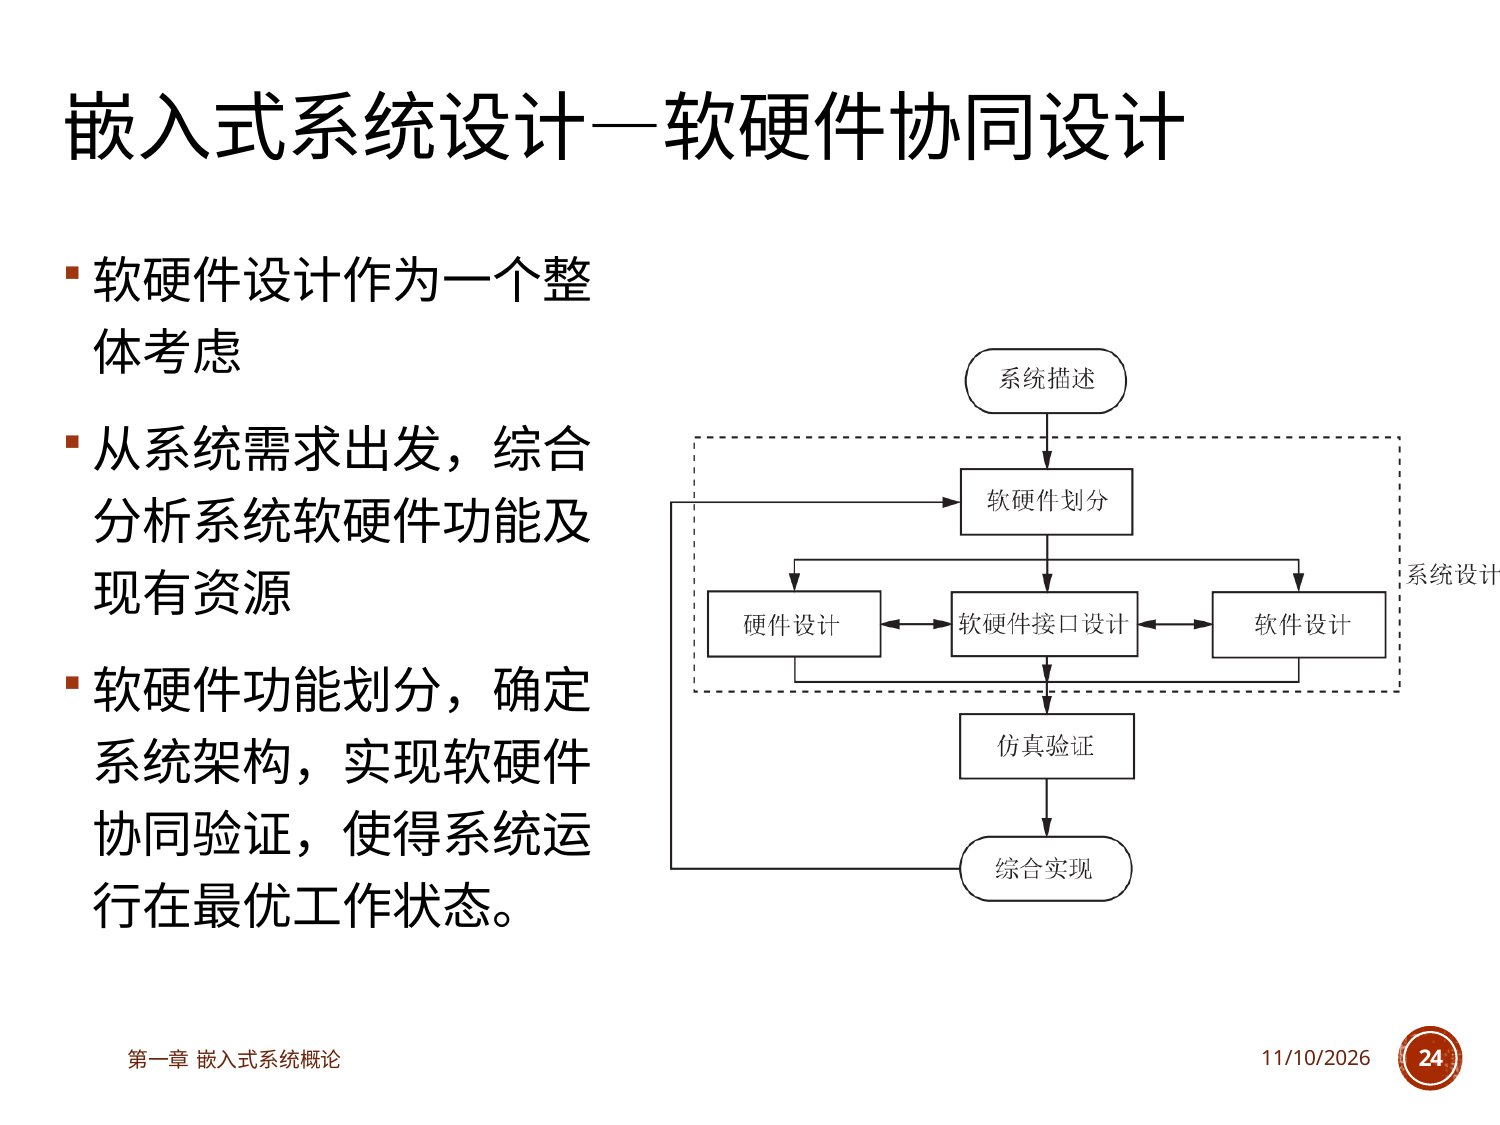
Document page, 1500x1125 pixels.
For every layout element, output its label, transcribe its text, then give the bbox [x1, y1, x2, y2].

list 软硬件设计作为一个整体考虑 从系统需求出发，综合分析系统软硬件功能及现有资源 软硬件功能划分，确定系统架构，实现软硬件协同验证，使得系统运行在最优工作状态。 [47, 228, 633, 1013]
footer 第一章 嵌入式系统概论 [112, 1028, 891, 1089]
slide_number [982, 1028, 1386, 1089]
slide_number 24 [1391, 1028, 1471, 1089]
picture [632, 320, 1500, 922]
title 嵌入式系统设计—软硬件协同设计 [47, 46, 1471, 215]
